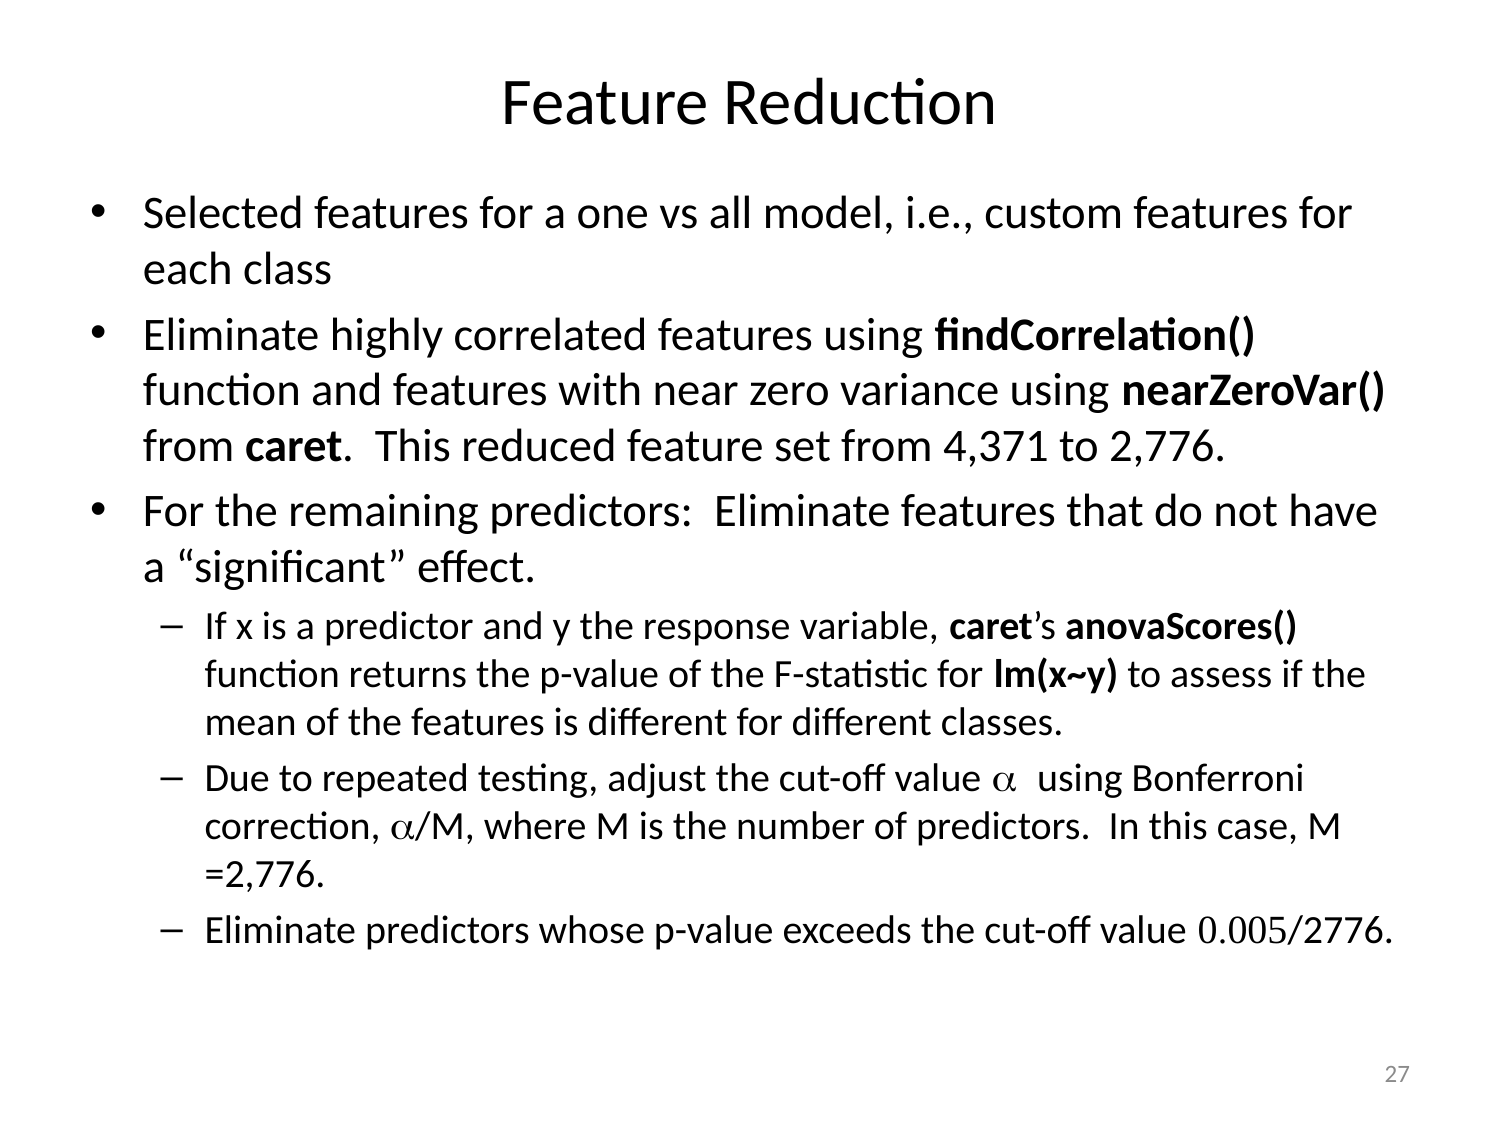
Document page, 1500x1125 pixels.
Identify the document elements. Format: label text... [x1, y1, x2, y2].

list Selected features for a one vs all model, i.e., custom features for each class Eliminate highly correlated features using findCorrelation() function and features with near zero variance using nearZeroVar() from caret. This reduced feature set from 4,371 to 2,776. For the remaining predictors: Eliminate features that do not have a “significant” effect. If x is a predictor and y the response variable, caret’s anovaScores() function returns the p-value of the F-statistic for lm(x~y) to assess if the mean of the features is different for different classes. Due to repeated testing, adjust the cut-off value a using Bonferroni correction, a/M, where M is the number of predictors. In this case, M =2,776. Eliminate predictors whose p-value exceeds the cut-off value 0.005/2776. [75, 174, 1425, 1005]
title Feature Reduction [75, 45, 1425, 150]
slide_number 27 [1074, 1042, 1425, 1103]
